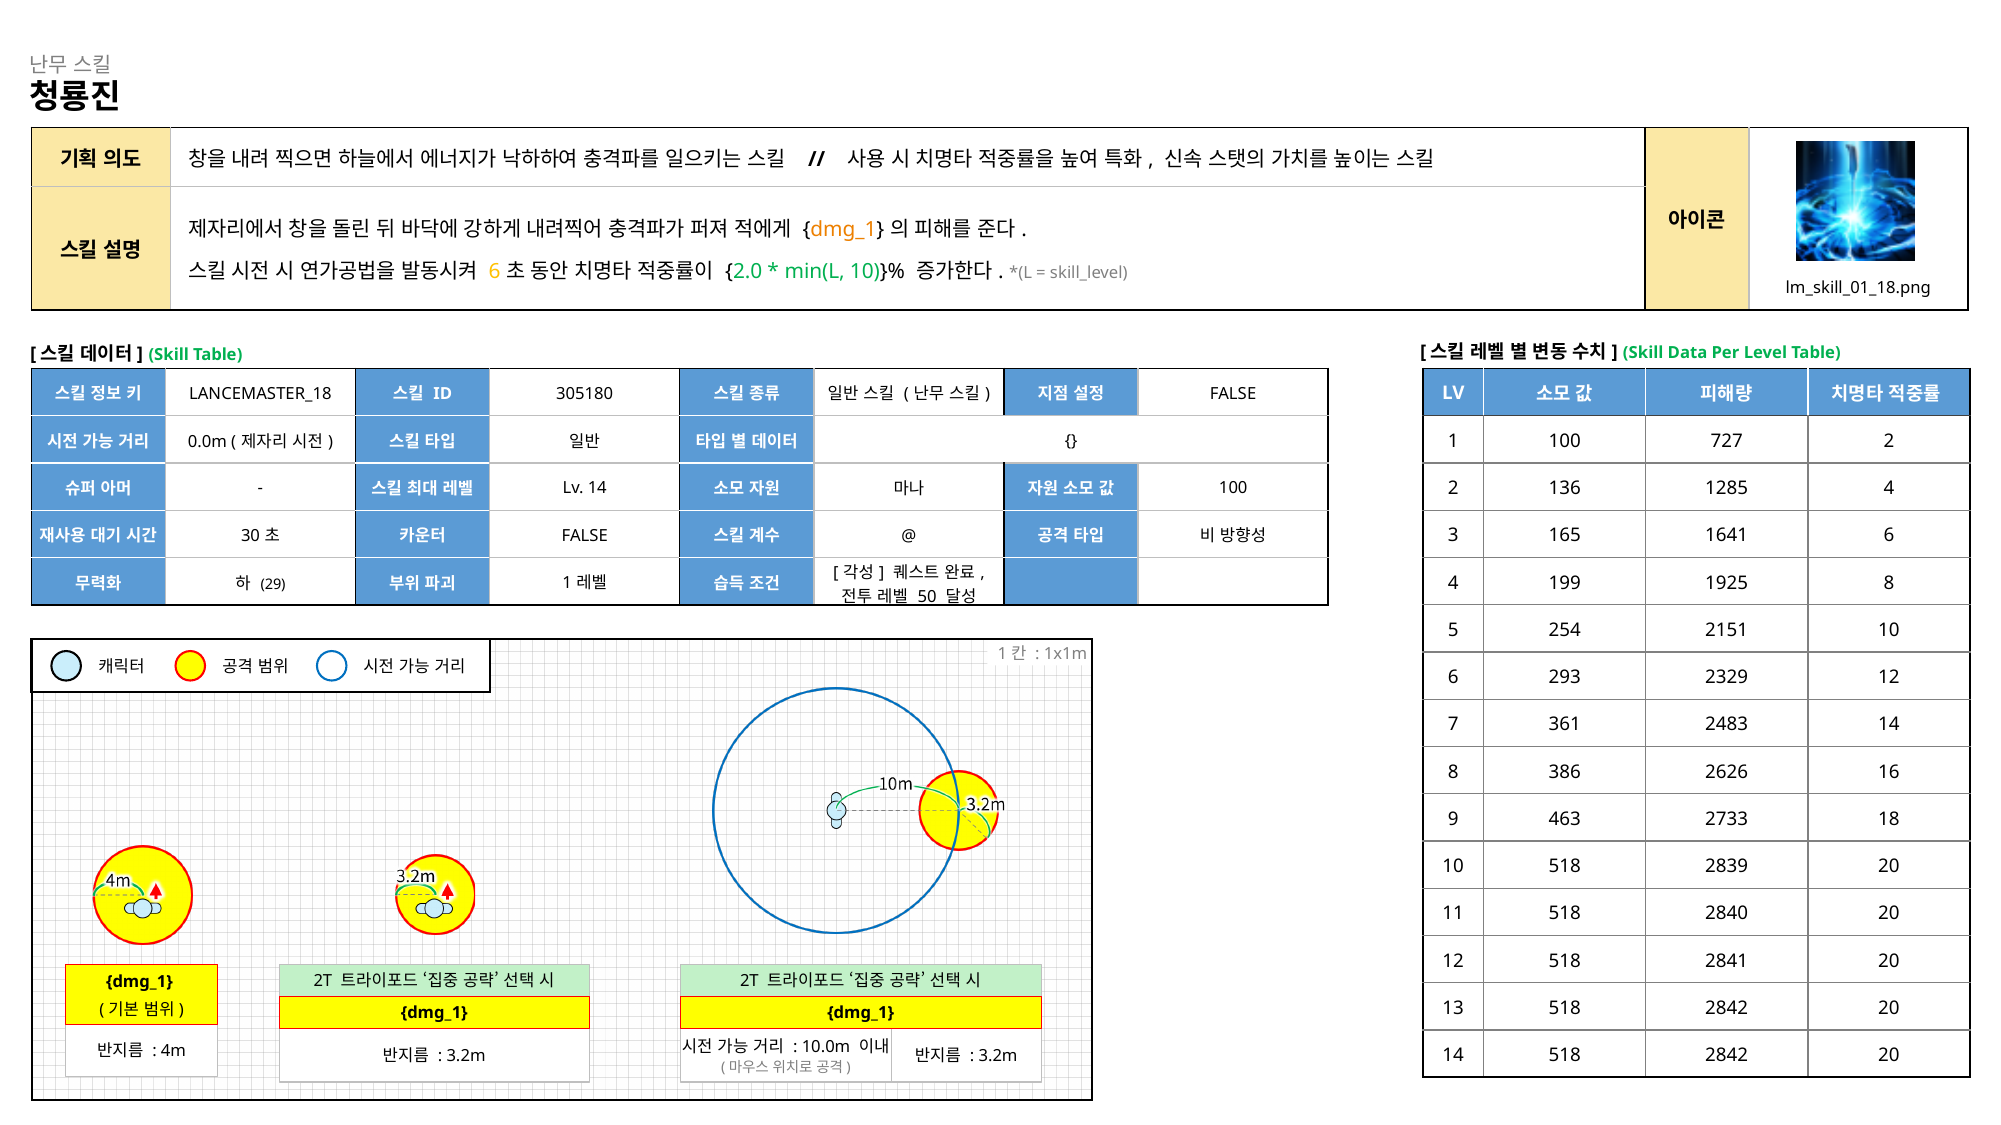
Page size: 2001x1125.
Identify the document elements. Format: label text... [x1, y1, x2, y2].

table_header 지점 설정 [1005, 369, 1137, 415]
table_cell 20 [1809, 842, 1969, 888]
table_cell 스킬 타입 [356, 416, 489, 462]
table_cell 스킬 계수 [680, 511, 813, 557]
table_cell 비 방향성 [1139, 511, 1327, 557]
table_header 기획 의도 [32, 133, 170, 186]
table_cell 14 [1424, 1031, 1483, 1076]
table_cell 시전 가능 거리 [32, 416, 165, 462]
table_header 피해량 [1646, 369, 1807, 415]
table_cell 20 [1809, 1031, 1969, 1076]
table_cell 12 [1424, 936, 1483, 982]
table_cell 2483 [1646, 700, 1807, 746]
table_cell 하 (29) [166, 558, 355, 604]
table_cell 소모 자원 [680, 464, 813, 510]
table_cell 재사용 대기 시간 [32, 511, 165, 557]
table_cell {} [815, 416, 1327, 462]
picture [712, 687, 1025, 935]
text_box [679, 963, 1043, 1083]
table_cell 518 [1484, 1031, 1645, 1076]
table_cell 6 [1424, 653, 1483, 699]
table_cell 254 [1484, 605, 1645, 651]
table_cell 518 [1484, 842, 1645, 888]
table_cell 463 [1484, 794, 1645, 840]
table_cell 30초 [166, 511, 355, 557]
table_cell 3 [1424, 511, 1483, 557]
table_cell Lv. 14 [490, 464, 679, 510]
table_cell 518 [1484, 889, 1645, 935]
table_header LANCEMASTER_18 [166, 369, 355, 415]
table_cell 518 [1484, 983, 1645, 1029]
table_cell 6 [1809, 511, 1969, 557]
table_cell 8 [1424, 747, 1483, 793]
table_cell 11 [1424, 889, 1483, 935]
table_cell 293 [1484, 653, 1645, 699]
table_cell 습득 조건 [680, 558, 813, 604]
table_header 일반 스킬 (난무 스킬) [815, 369, 1003, 415]
picture [89, 844, 194, 946]
table_cell 2626 [1646, 747, 1807, 793]
table_cell 스킬 최대 레벨 [356, 464, 489, 510]
table_cell 10 [1424, 842, 1483, 888]
table_cell 0.0m (제자리 시전) [166, 416, 355, 462]
table_cell 361 [1484, 700, 1645, 746]
table_cell 4 [1424, 558, 1483, 604]
table_cell 14 [1809, 700, 1969, 746]
table_cell 20 [1809, 936, 1969, 982]
table_cell 카운터 [356, 511, 489, 557]
table_cell 2151 [1646, 605, 1807, 651]
table_cell 2842 [1646, 983, 1807, 1029]
table_cell 10 [1809, 605, 1969, 651]
table_header 스킬 정보 키 [32, 369, 165, 415]
table_header 치명타 적중률 [1809, 369, 1969, 415]
table_cell 20 [1809, 983, 1969, 1029]
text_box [278, 963, 590, 1083]
table_cell 9 [1424, 794, 1483, 840]
table_cell [1005, 558, 1137, 604]
table_cell 7 [1424, 700, 1483, 746]
table_cell 12 [1809, 653, 1969, 699]
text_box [30, 638, 491, 693]
table_cell 공격 타입 [1005, 511, 1137, 557]
table_cell [1139, 558, 1327, 604]
table_cell [각성] 퀘스트 완료, 전투 레벨 50 달성 [815, 558, 1003, 604]
table_cell 727 [1646, 416, 1807, 462]
table_header 아이콘 [1646, 128, 1748, 309]
table_cell 슈퍼 아머 [32, 464, 165, 510]
table_header 스킬 ID [356, 369, 489, 415]
table_cell 1641 [1646, 511, 1807, 557]
table_cell 5 [1424, 605, 1483, 651]
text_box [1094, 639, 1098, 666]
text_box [64, 963, 219, 1077]
table_cell - [166, 464, 355, 510]
table_cell 100 [1484, 416, 1645, 462]
table_cell 일반 [490, 416, 679, 462]
table_cell 자원 소모 값 [1005, 464, 1137, 510]
table_cell 2842 [1646, 1031, 1807, 1076]
table_cell 2 [1809, 416, 1969, 462]
table_cell 4 [1809, 464, 1969, 510]
table_header LV [1424, 369, 1483, 415]
table_cell 1285 [1646, 464, 1807, 510]
table_cell 마나 [815, 464, 1003, 510]
table_cell 2 [1424, 464, 1483, 510]
table_header FALSE [1139, 369, 1327, 415]
table_cell 18 [1809, 794, 1969, 840]
table_cell 1레벨 [490, 558, 679, 604]
picture [1795, 141, 1916, 261]
table_cell 2840 [1646, 889, 1807, 935]
table_cell 1 [1424, 416, 1483, 462]
table_cell 제자리에서 창을 돌린 뒤 바닥에 강하게 내려찍어 충격파가 퍼져 적에게 {dmg_1}의 피해를 준다. 스킬 시전 시 연가공법을 발동시켜 6초 동안 치명타 적중률이 {2.0 * min(L, 10)}% 증가한다. *(L = skill_level) [171, 187, 1644, 309]
table_cell 199 [1484, 558, 1645, 604]
table_cell 100 [1139, 464, 1327, 510]
table_cell 518 [1484, 936, 1645, 982]
picture [393, 853, 476, 936]
table_cell 1925 [1646, 558, 1807, 604]
table_header 305180 [490, 369, 679, 415]
table_cell 2841 [1646, 936, 1807, 982]
table_cell FALSE [490, 511, 679, 557]
text_box [스킬 데이터] (Skill Table) [30, 339, 243, 365]
table_cell @ [815, 511, 1003, 557]
table_cell 무력화 [32, 558, 165, 604]
table_cell 스킬 설명 [32, 187, 170, 309]
table_cell 165 [1484, 511, 1645, 557]
table_cell 8 [1809, 558, 1969, 604]
table_header lm_skill_01_18.png [1750, 128, 1967, 309]
table_cell 부위 파괴 [356, 558, 489, 604]
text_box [31, 638, 1093, 1101]
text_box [0, 0, 706, 133]
table_cell 타입 별 데이터 [680, 416, 813, 462]
table_cell 2329 [1646, 653, 1807, 699]
table_header 창을 내려 찍으면 하늘에서 에너지가 낙하하여 충격파를 일으키는 스킬 // 사용 시 치명타 적중률을 높여 특화, 신속 스탯의 가치를 높이는 스킬 [171, 128, 1644, 186]
text_box [스킬 레벨 별 변동 수치] (Skill Data Per Level Table) [1420, 339, 1842, 363]
table_cell 16 [1809, 747, 1969, 793]
table_cell 2733 [1646, 794, 1807, 840]
table_cell 2839 [1646, 842, 1807, 888]
table_header 소모 값 [1484, 369, 1645, 415]
table_cell 386 [1484, 747, 1645, 793]
table_cell 13 [1424, 983, 1483, 1029]
table_header 스킬 종류 [680, 369, 813, 415]
table_cell 20 [1809, 889, 1969, 935]
table_cell 136 [1484, 464, 1645, 510]
